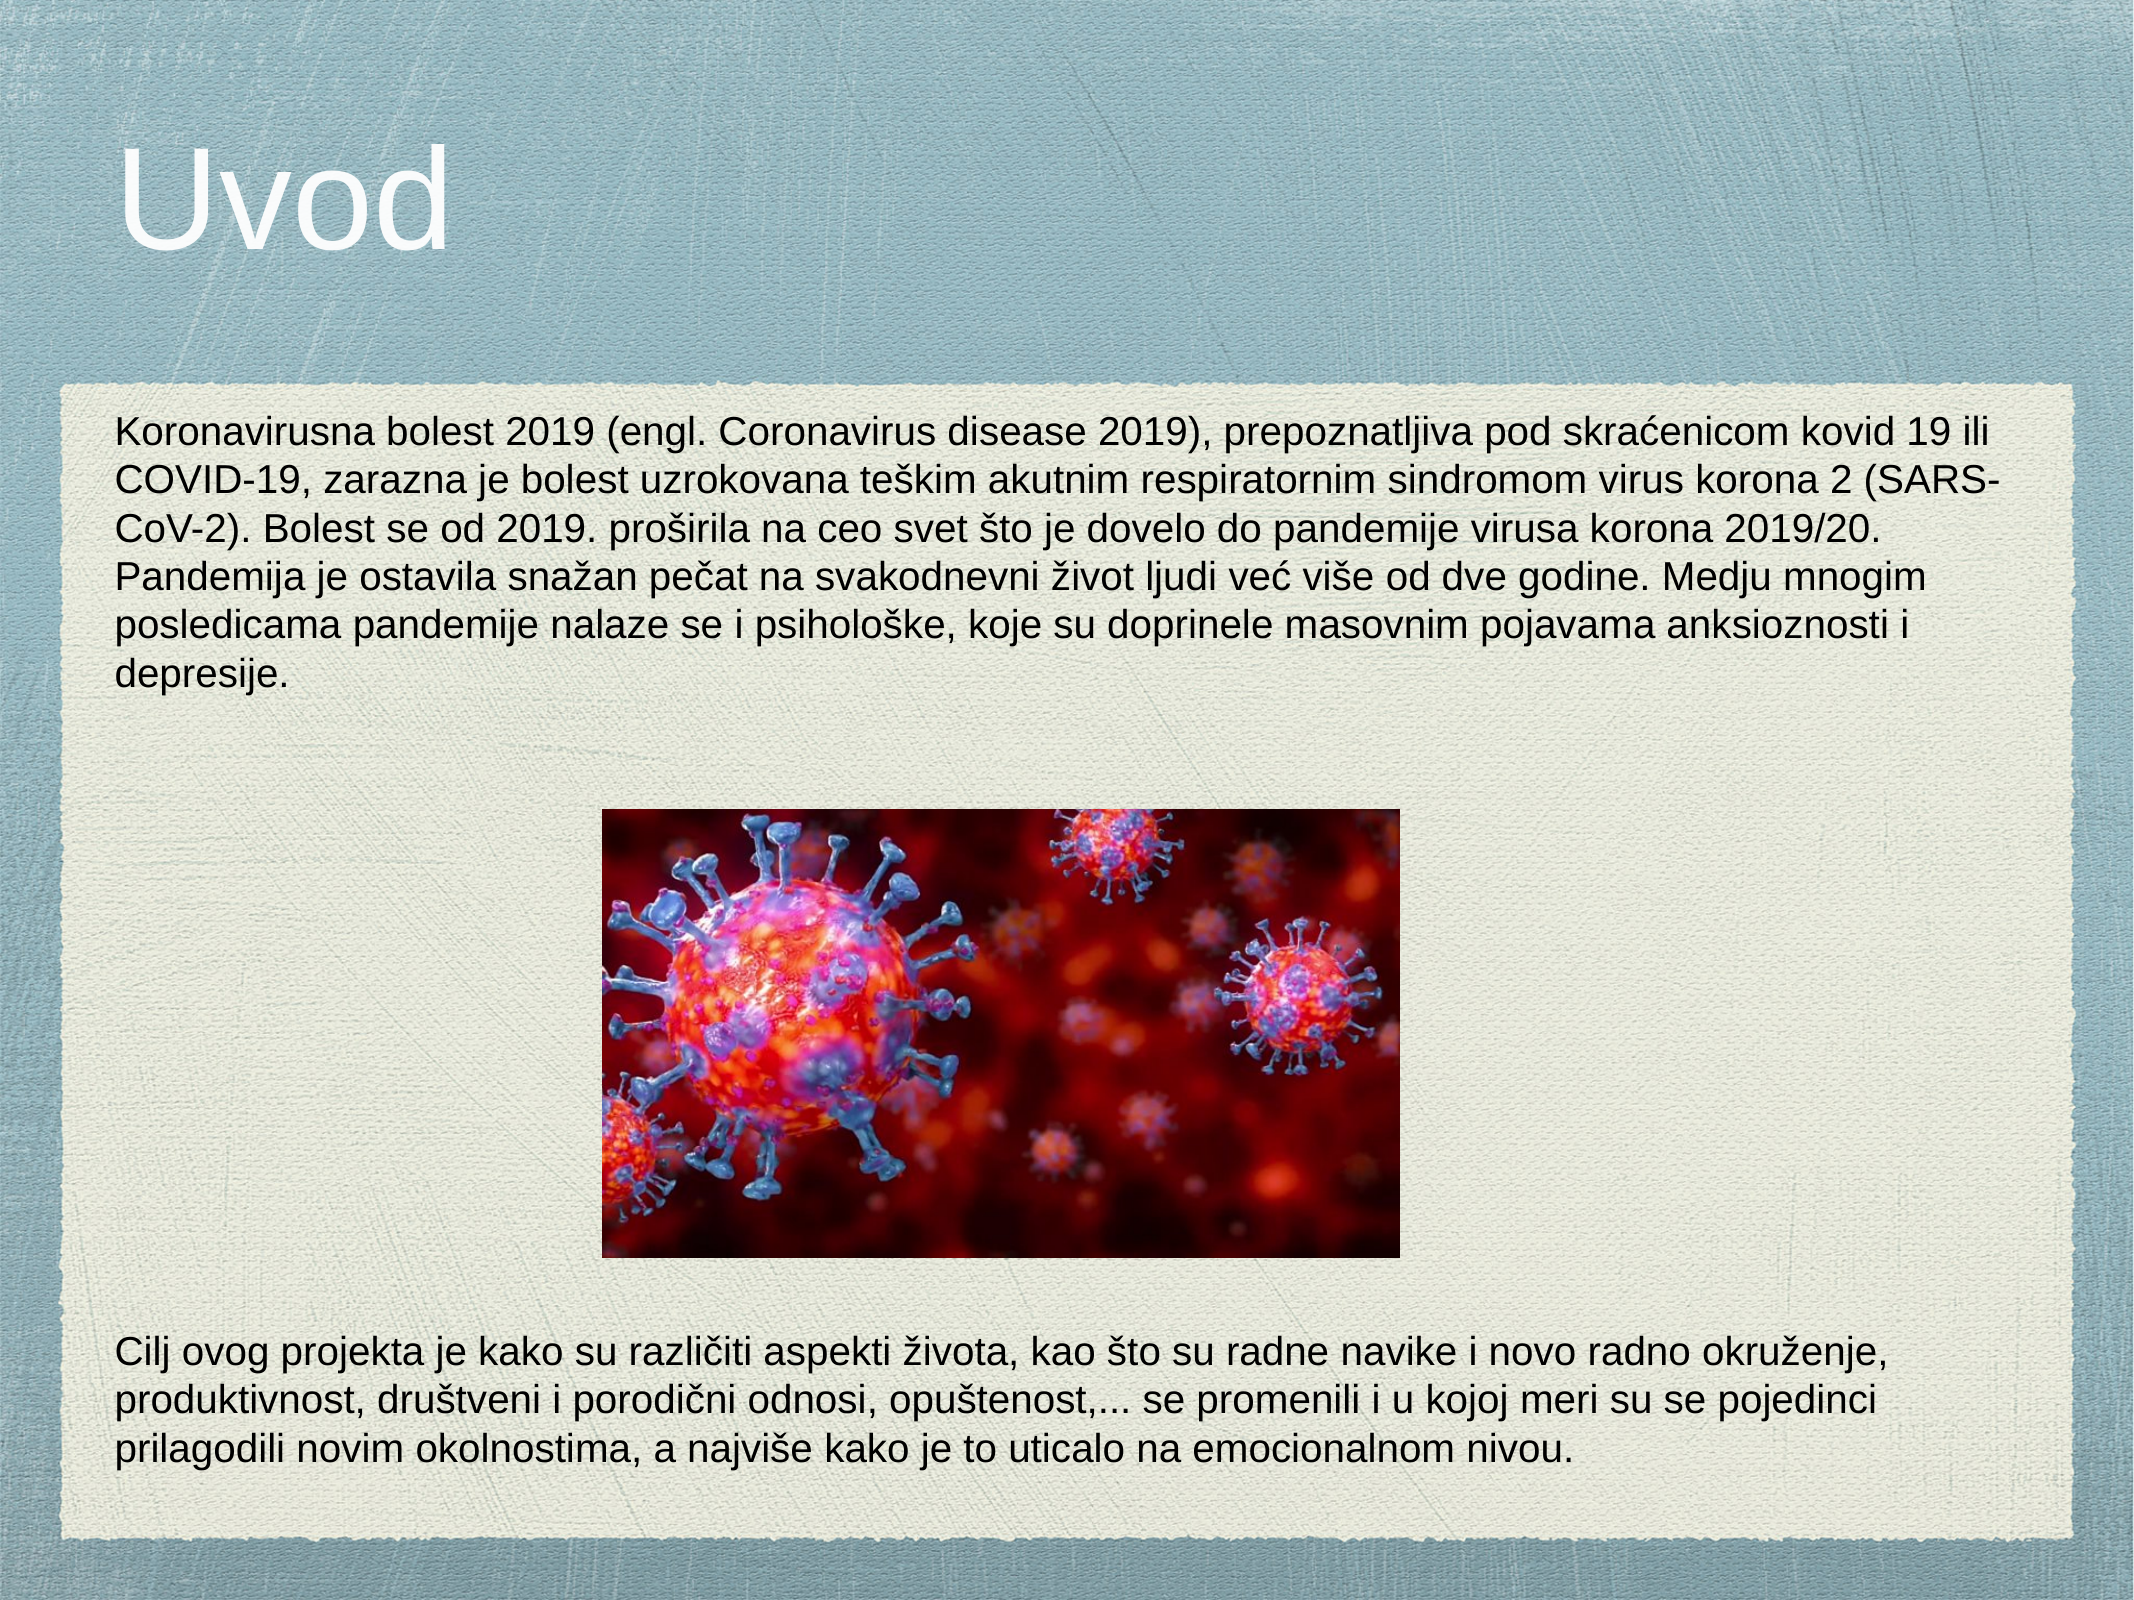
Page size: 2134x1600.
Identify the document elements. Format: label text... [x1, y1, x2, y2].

picture [0, 0, 2134, 1600]
list Koronavirusna bolest 2019 (engl. Coronavirus disease 2019), prepoznatljiva pod skraćenicom kovid 19 ili COVID-19, zarazna je bolest uzrokovana teškim akutnim respiratornim sindromom virus korona 2 (SARS-CoV-2). Bolest se od 2019. proširila na ceo svet što je dovelo do pandemije virusa korona 2019/20. Pandemija je ostavila snažan pečat na svakodnevni život ljudi već više od dve godine. Medju mnogim posledicama pandemije nalaze se i psihološke, koje su doprinele masovnim pojavama anksioznosti i depresije. Cilj ovog projekta je kako su različiti aspekti života, kao što su radne navike i novo radno okruženje, produktivnost, društveni i porodični odnosi, opuštenost,... se promenili i u kojoj meri su se pojedinci prilagodili novim okolnostima, a najviše kako je to uticalo na emocionalnom nivou. [105, 396, 2028, 1529]
title Uvod [105, 24, 2028, 359]
